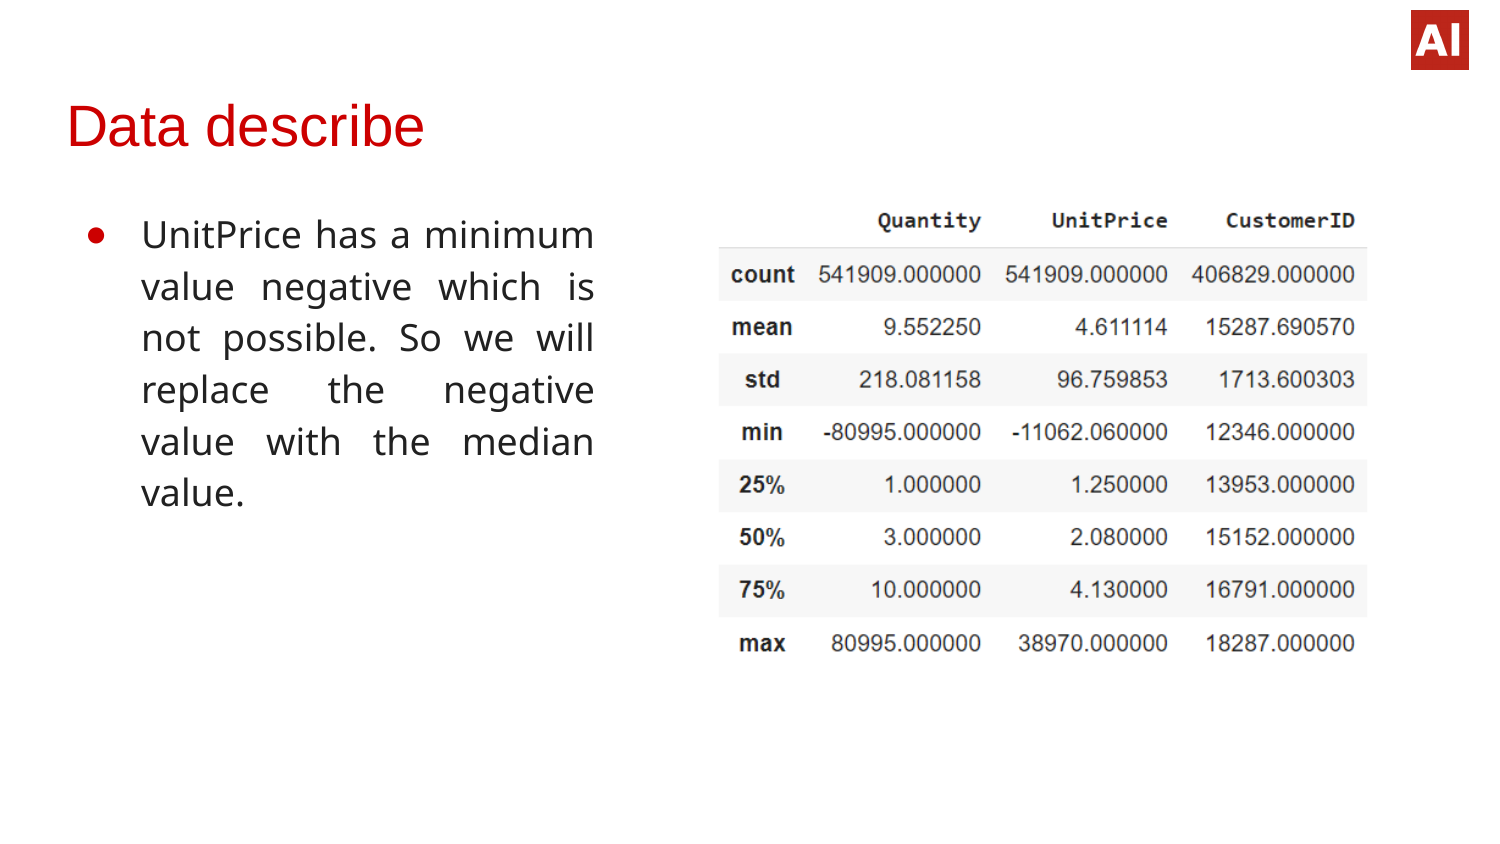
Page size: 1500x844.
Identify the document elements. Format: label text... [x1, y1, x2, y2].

picture [702, 188, 1477, 707]
list UnitPrice has a minimum value negative which is not possible. So we will replace the negative value with the median value. [51, 189, 611, 750]
title Data describe [51, 72, 1449, 167]
picture [1411, 10, 1469, 70]
